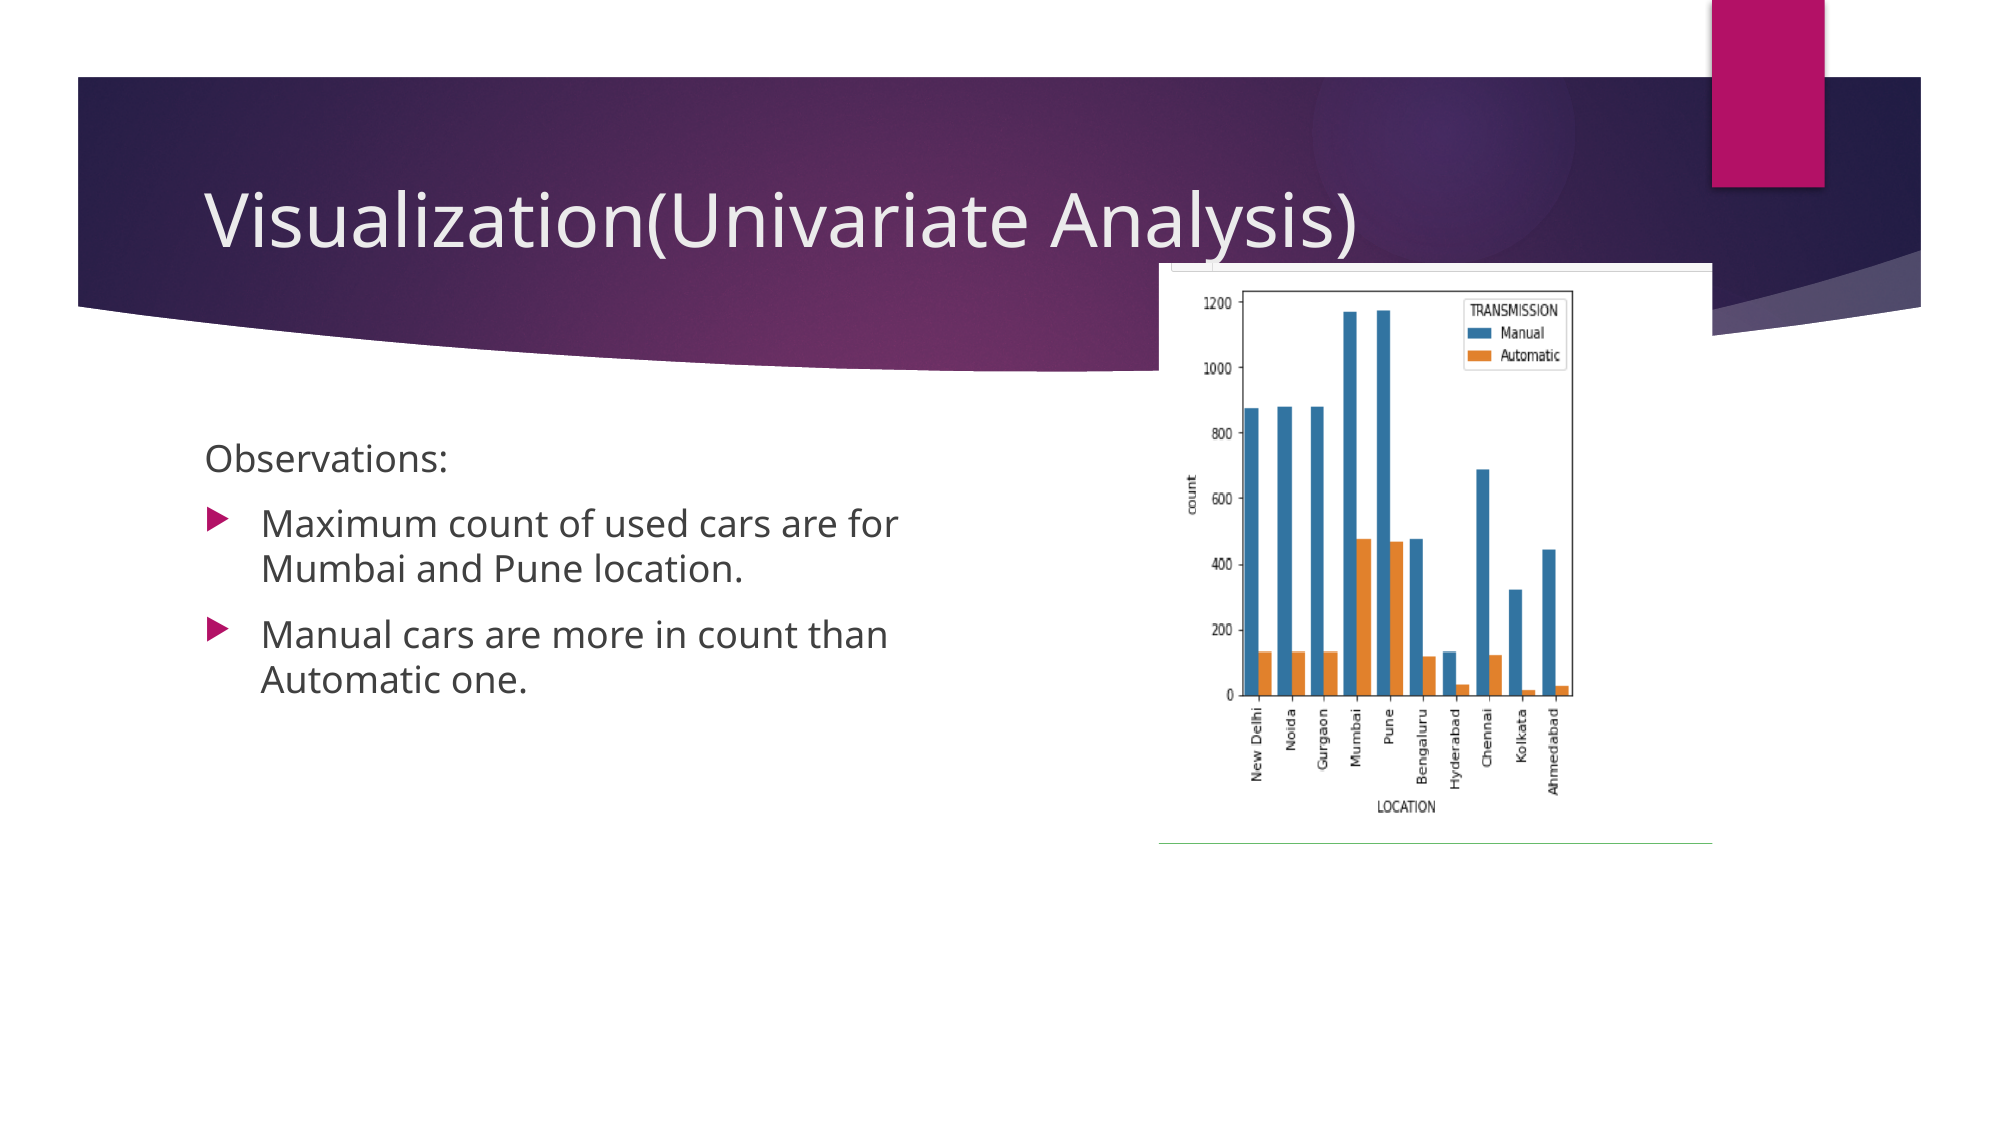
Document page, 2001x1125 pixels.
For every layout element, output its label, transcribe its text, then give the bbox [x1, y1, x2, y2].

list Observations: Maximum count of used cars are for Mumbai and Pune location. Manual cars are more in count than Automatic one. [189, 427, 981, 988]
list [1158, 262, 1713, 848]
title Visualization(Univariate Analysis) [189, 159, 1627, 276]
